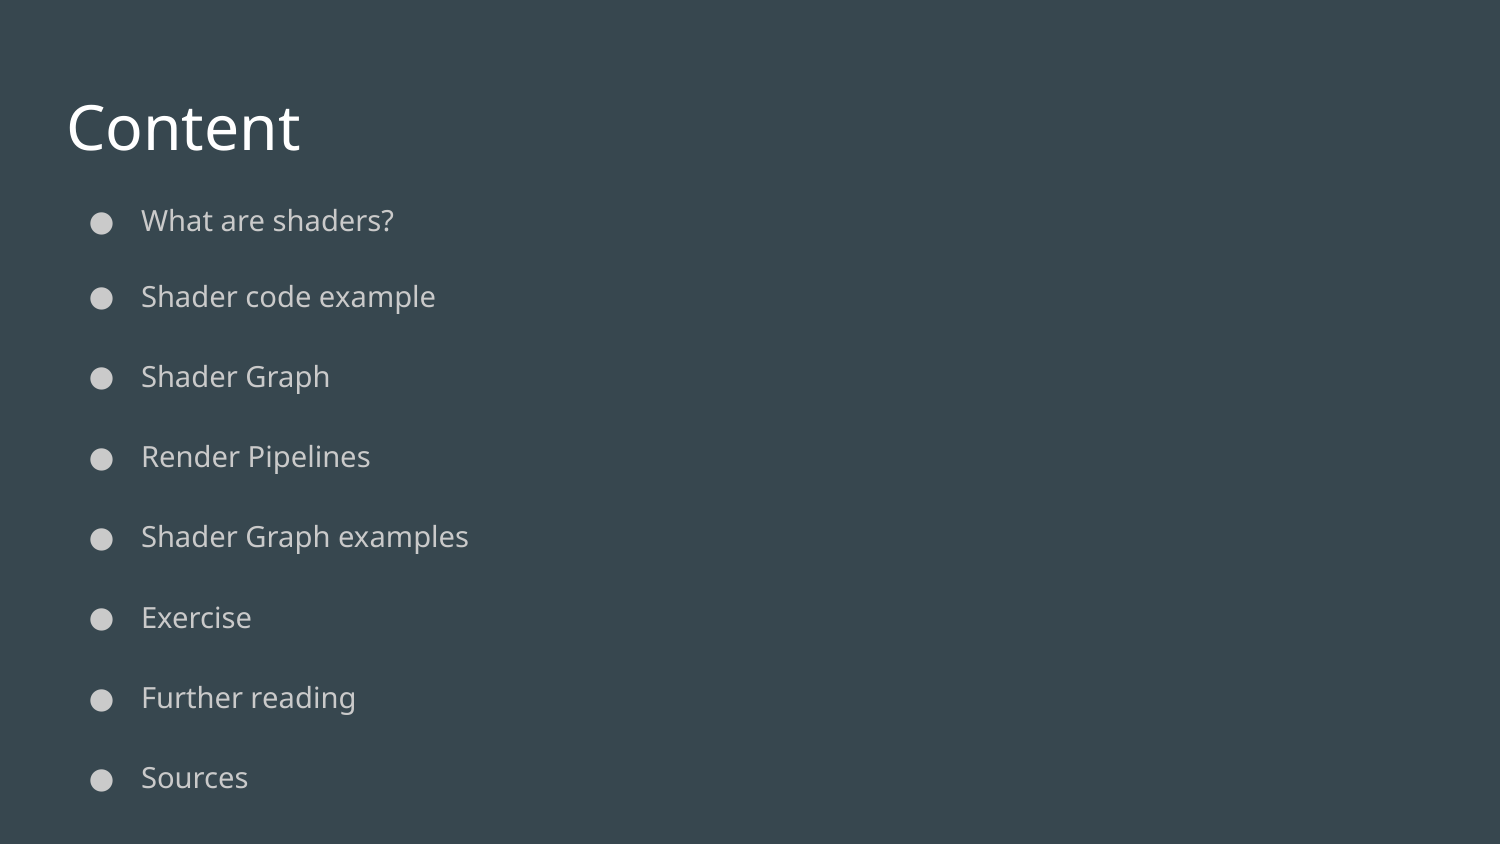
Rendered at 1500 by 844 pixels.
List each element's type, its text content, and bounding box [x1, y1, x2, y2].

title Content [51, 72, 1449, 167]
list What are shaders? Shader code example Shader Graph Render Pipelines Shader Graph examples Exercise Further reading Sources [51, 182, 565, 810]
